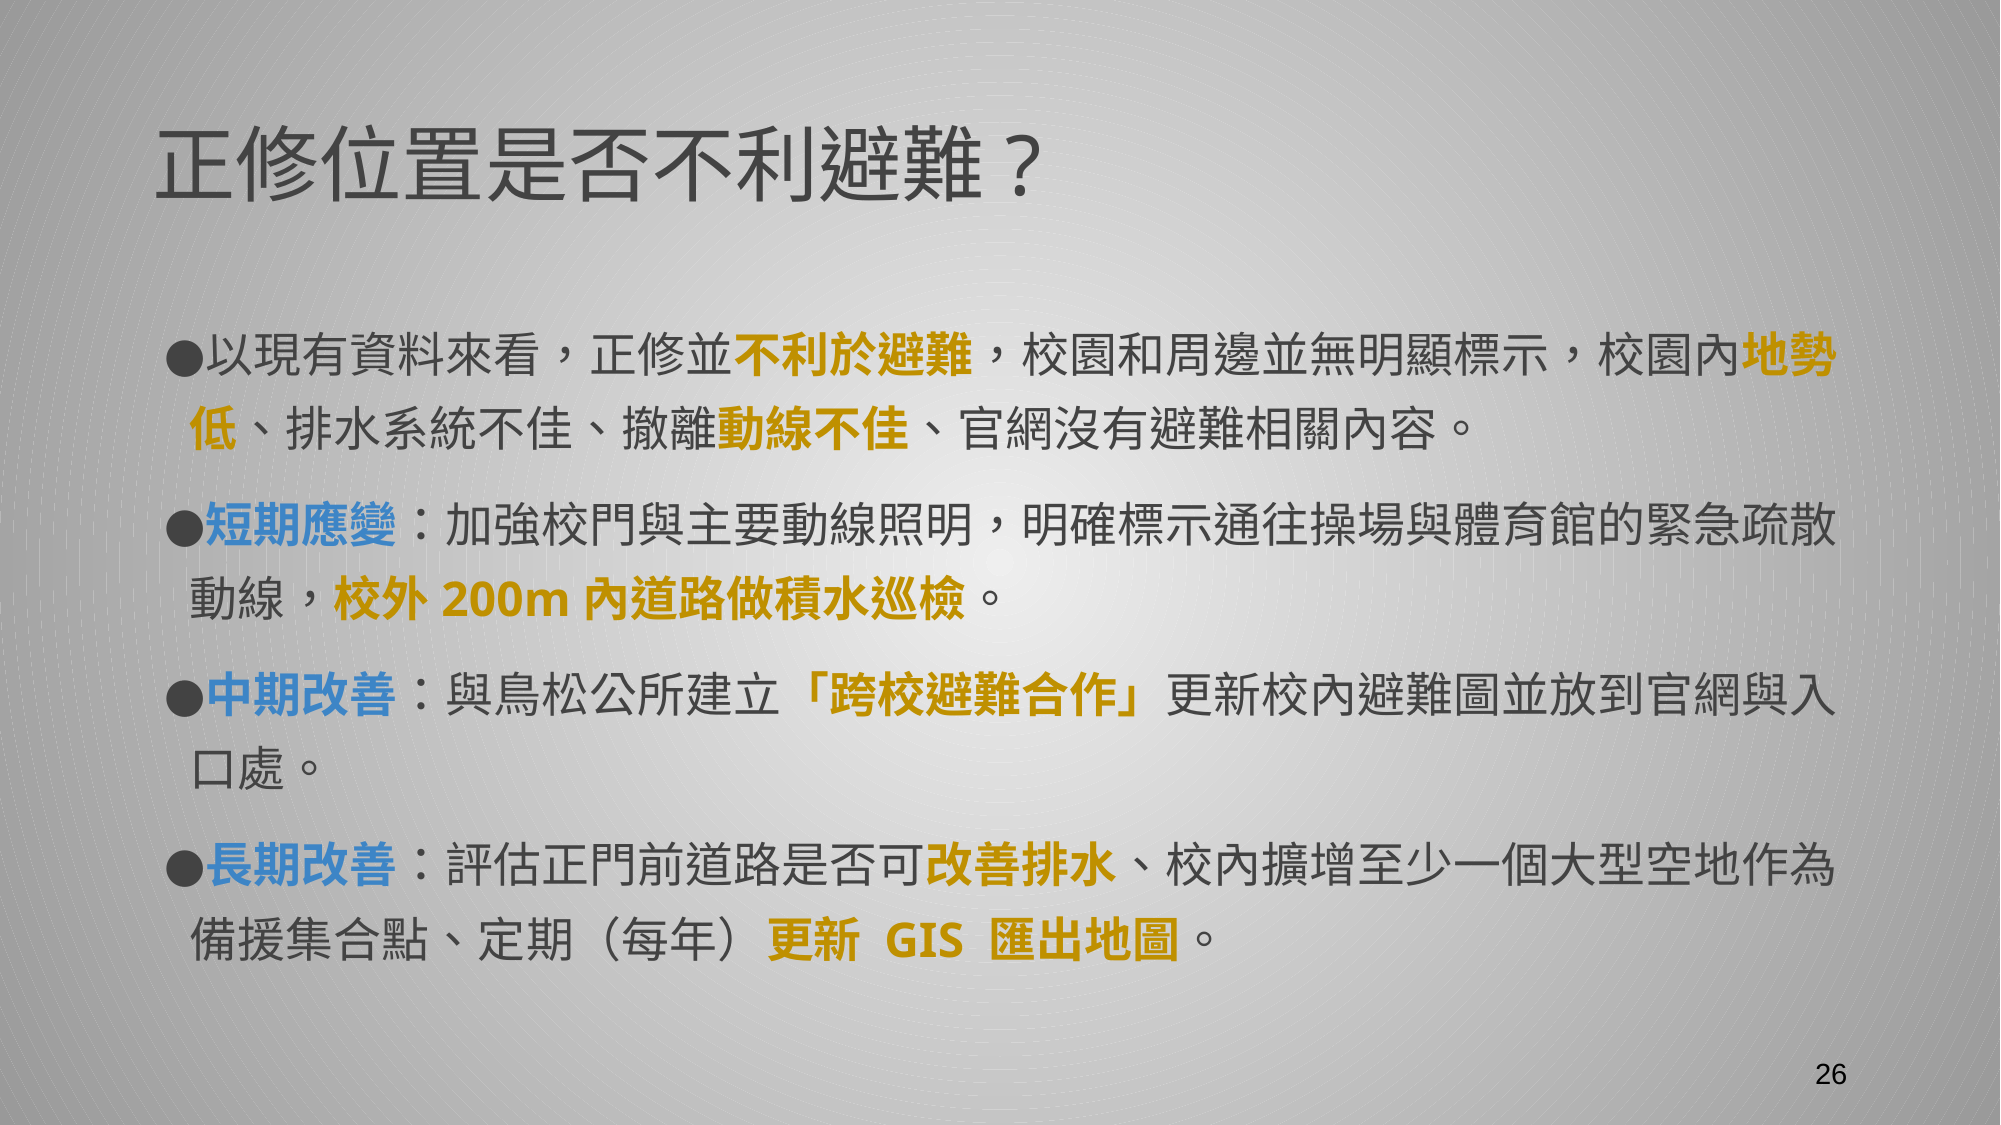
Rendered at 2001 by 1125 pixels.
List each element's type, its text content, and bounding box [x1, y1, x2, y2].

title 正修位置是否不利避難? [137, 59, 1863, 278]
list 以現有資料來看，正修並不利於避難，校園和周邊並無明顯標示，校園內地勢低、排水系統不佳、撤離動線不佳、官網沒有避難相關內容。 短期應變：加強校門與主要動線照明，明確標示通往操場與體育館的緊急疏散動線，校外200m內道路做積水巡檢。 中期改善：與鳥松公所建立「跨校避難合作」更新校內避難圖並放到官網與入口處。 長期改善：評估正門前道路是否可改善排水、校內擴增至少一個大型空地作為備援集合點、定期（每年）更新 GIS 匯出地圖。 [137, 299, 1863, 1014]
slide_number ‹#› [1412, 1042, 1863, 1103]
